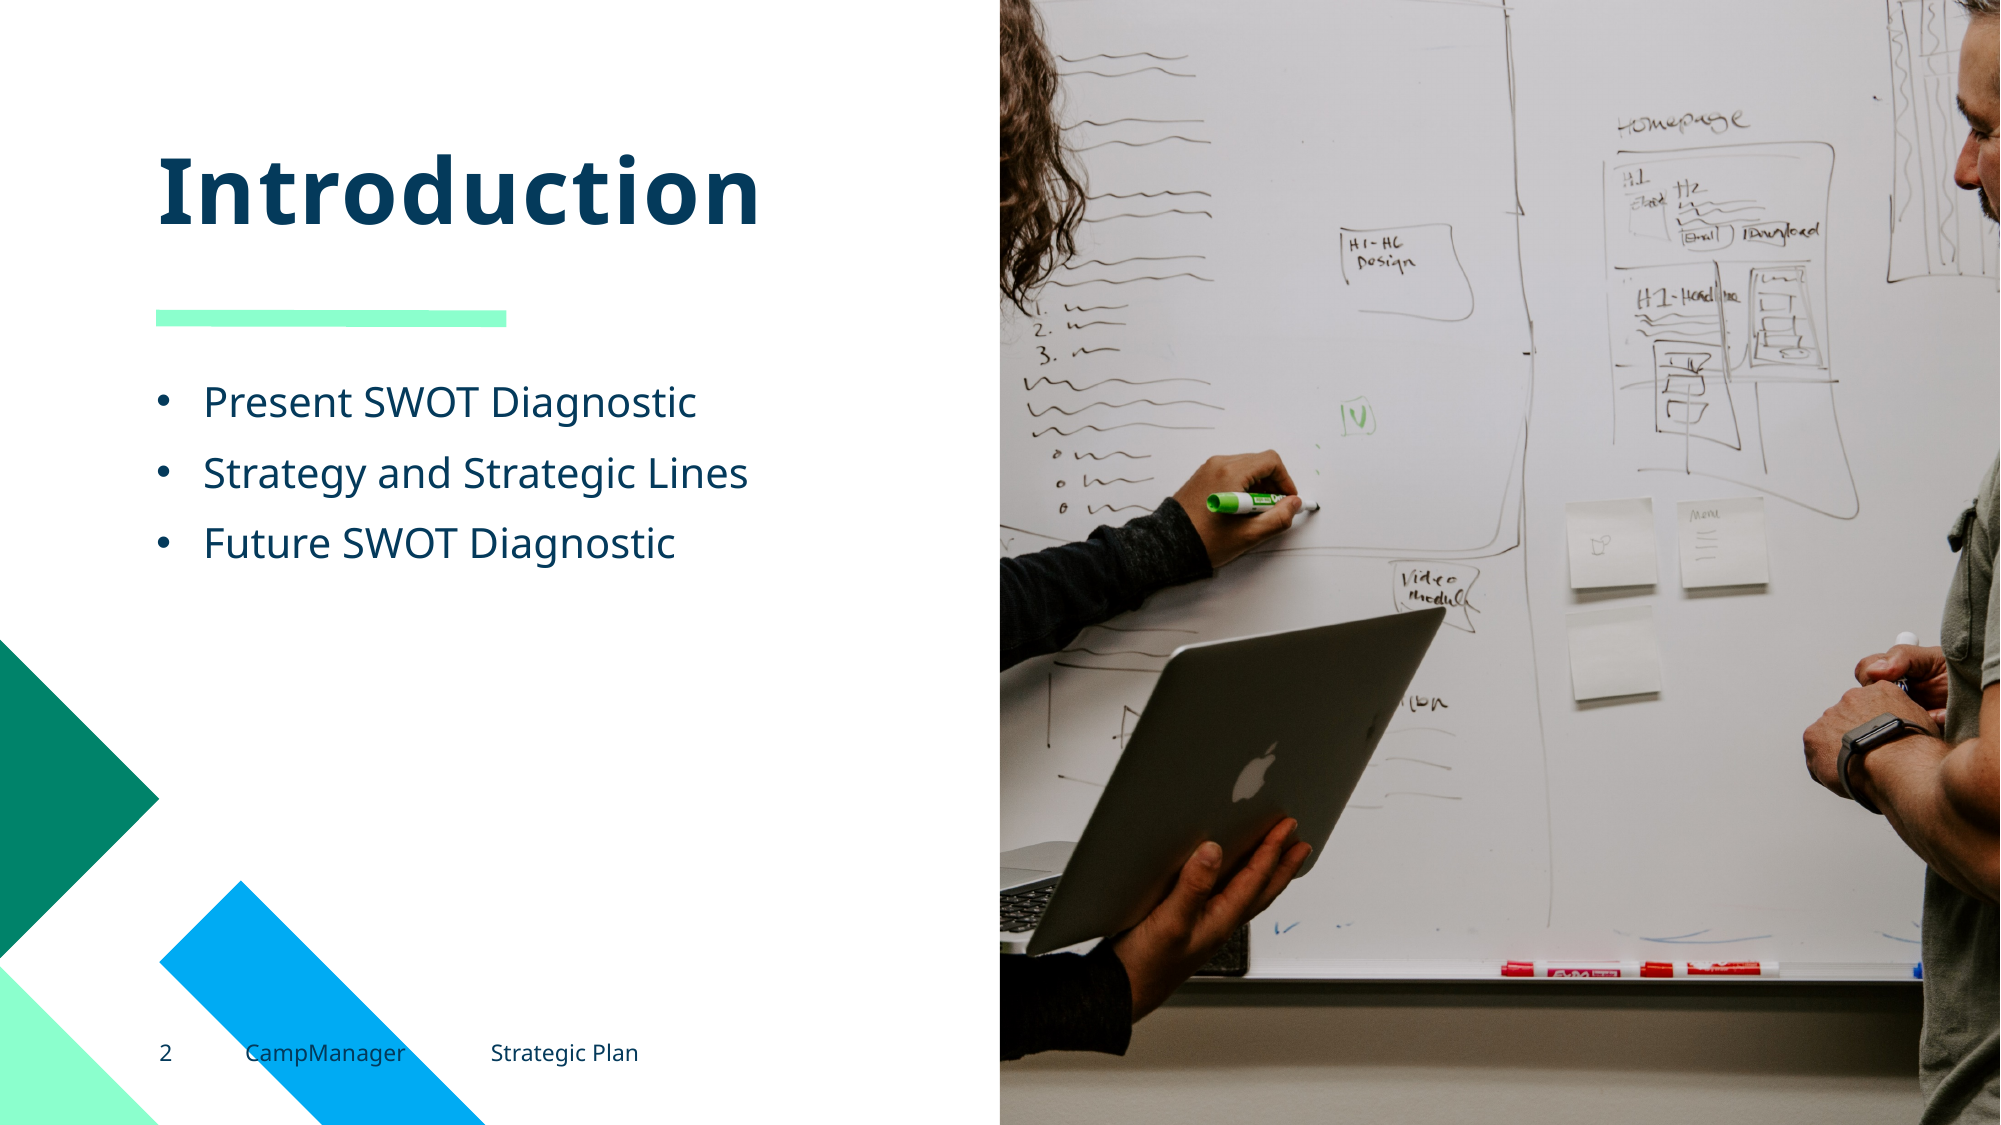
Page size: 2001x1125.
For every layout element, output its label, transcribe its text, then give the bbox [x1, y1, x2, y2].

picture [999, 0, 2000, 1125]
footer CampManager [245, 1038, 491, 1080]
list Present SWOT Diagnostic Strategy and Strategic Lines Future SWOT Diagnostic [156, 375, 907, 835]
slide_number Strategic Plan [491, 1038, 707, 1080]
title Introduction [158, 144, 969, 245]
slide_number 2 [159, 1038, 245, 1080]
